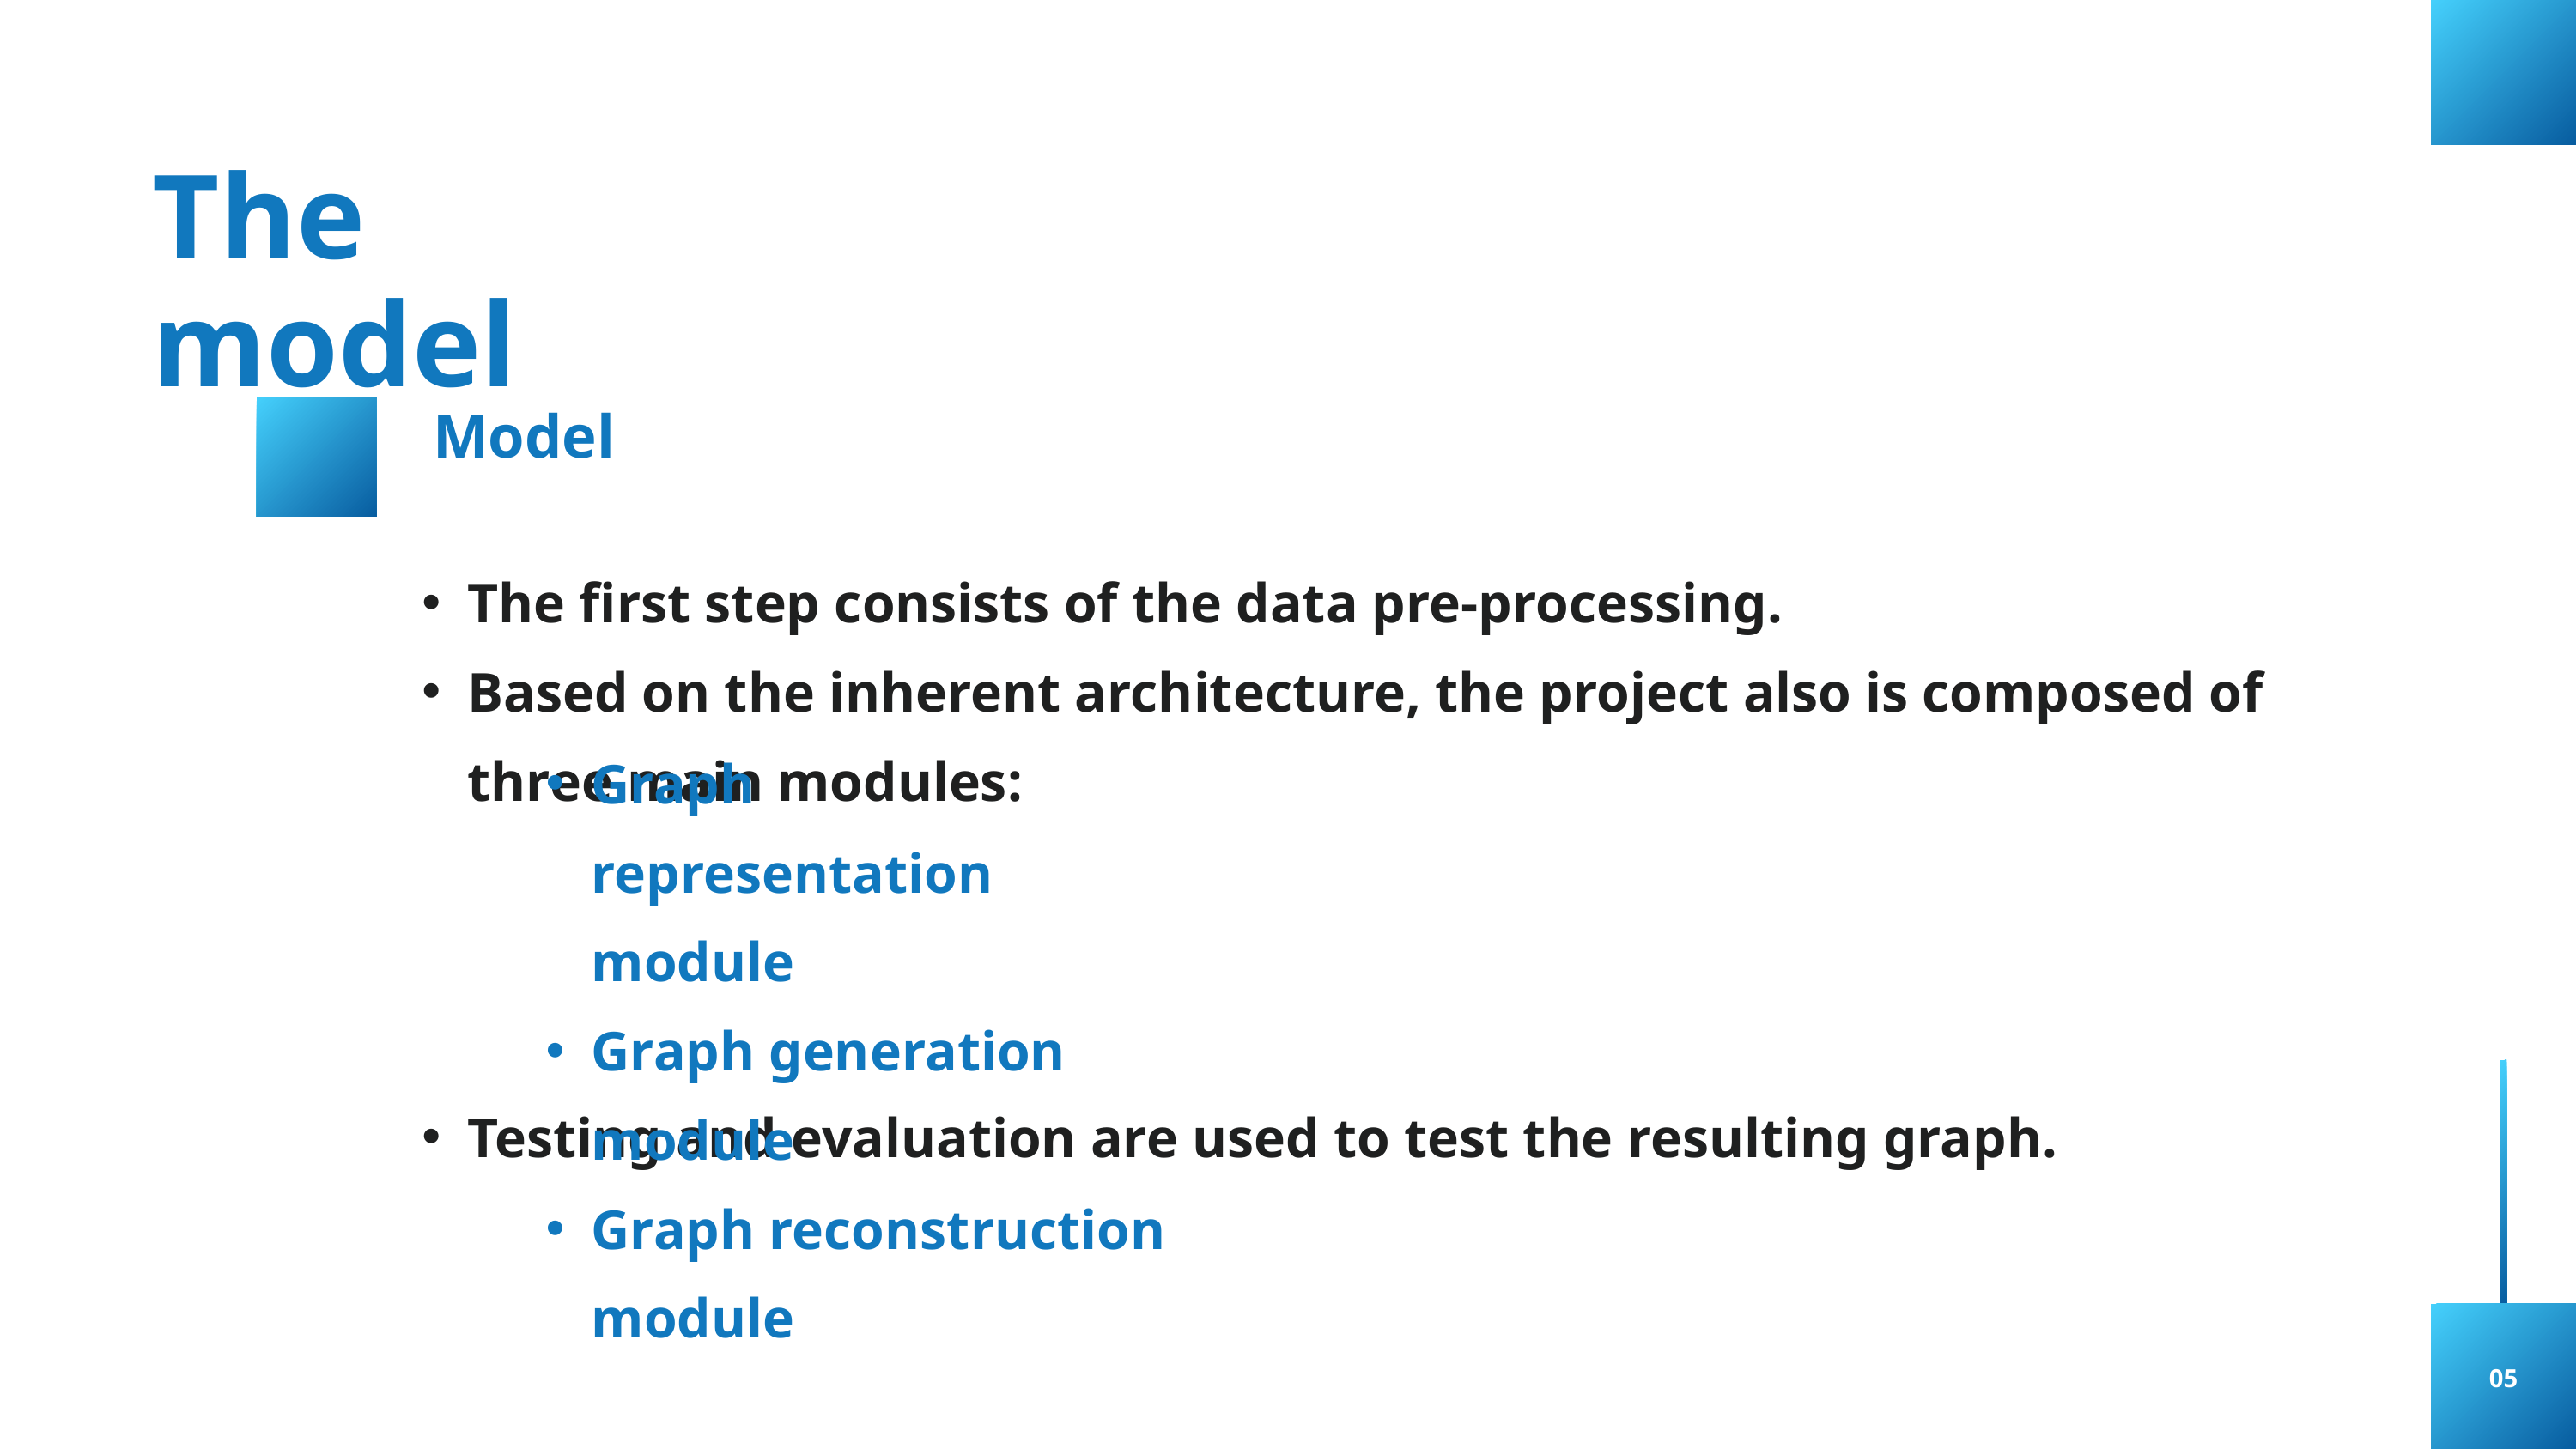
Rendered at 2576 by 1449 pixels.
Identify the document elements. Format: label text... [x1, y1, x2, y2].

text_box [2430, 1303, 2576, 1449]
text_box Model [433, 387, 789, 470]
text_box Graph representation module Graph generation module Graph reconstruction module [500, 725, 1170, 1349]
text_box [256, 397, 377, 518]
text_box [2500, 1059, 2507, 1302]
text_box The model [152, 154, 734, 538]
text_box The first step consists of the data pre-processing. Based on the inherent architecture, the project also is composed of three main modules: Testing and evaluation are used to test the resulting graph. [376, 544, 2296, 1258]
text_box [2430, 0, 2576, 145]
